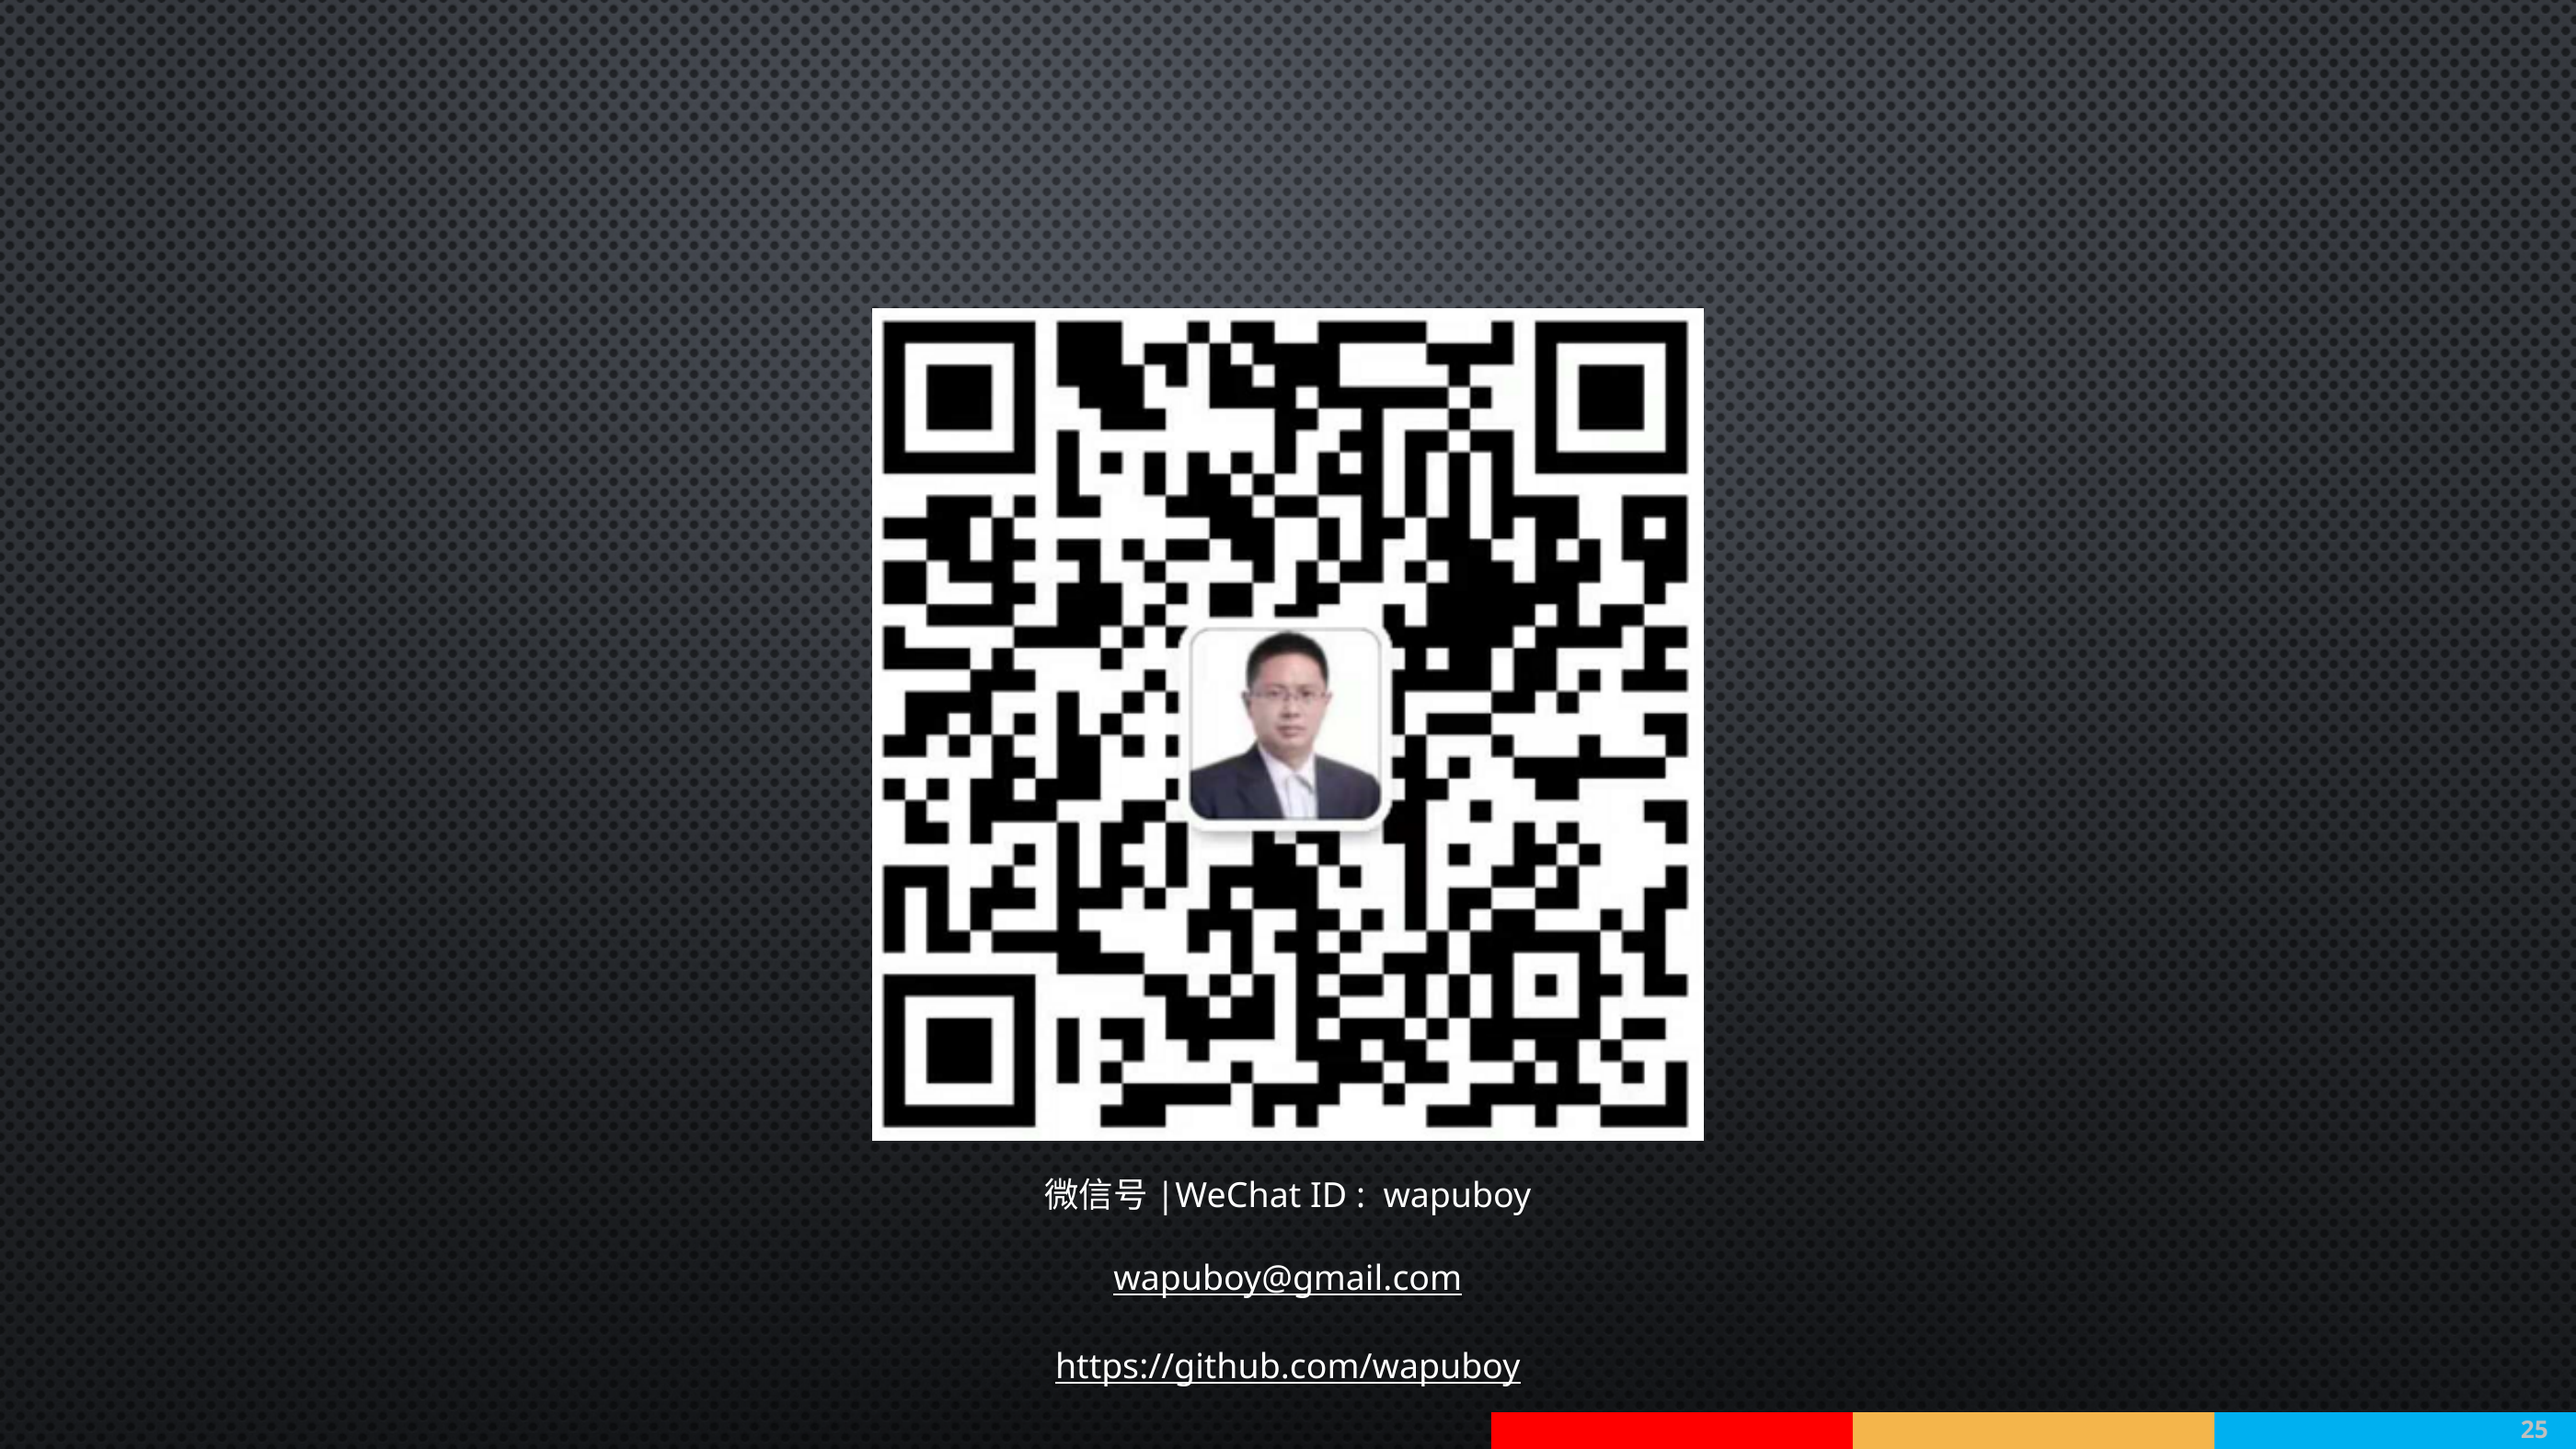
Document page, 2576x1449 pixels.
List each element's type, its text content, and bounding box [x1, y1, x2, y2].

picture [871, 308, 1704, 1141]
text_box 微信号|WeChat ID : wapuboy wapuboy@gmail.com https://github.com/wapuboy [1030, 1166, 1546, 1449]
